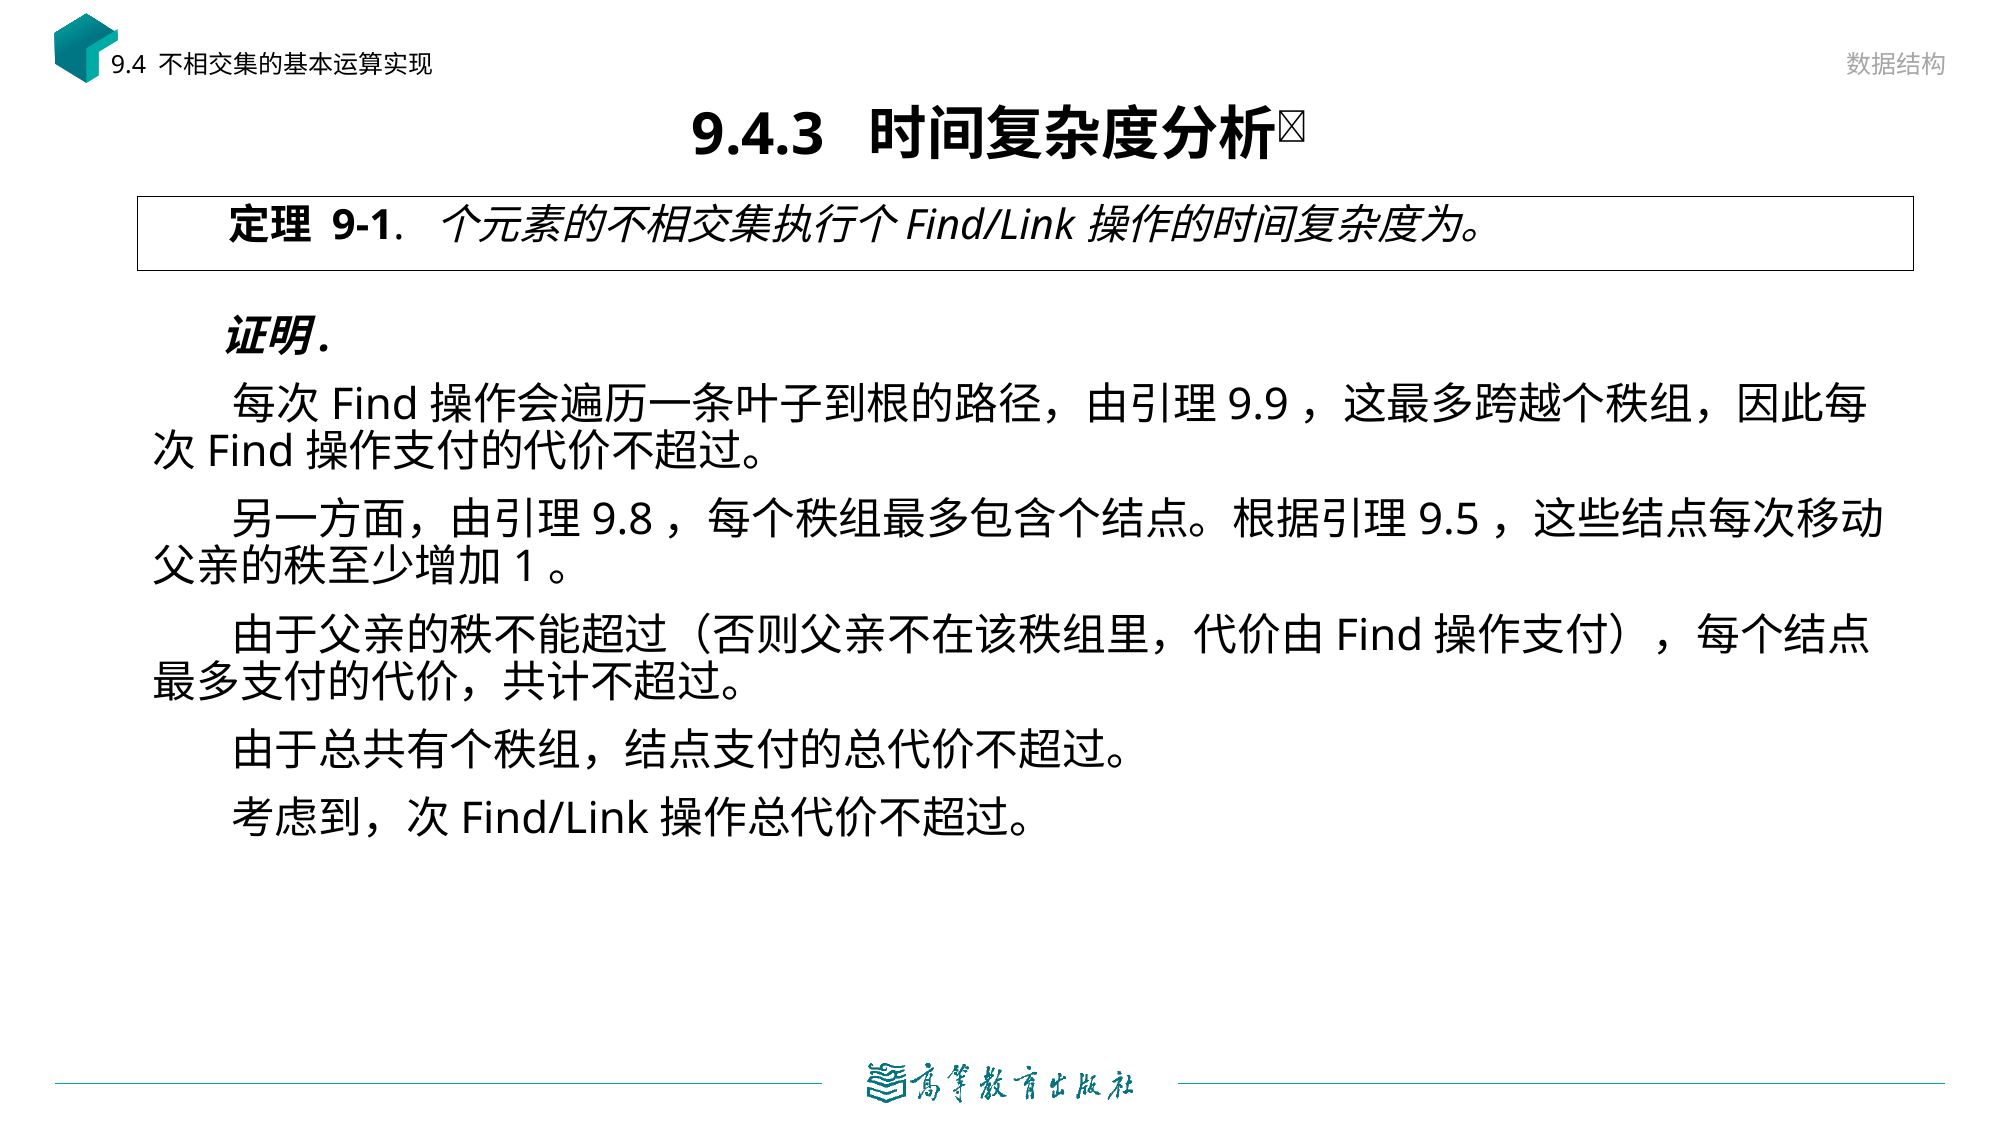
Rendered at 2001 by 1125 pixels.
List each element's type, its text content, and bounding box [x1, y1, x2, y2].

subtitle 9.4 不相交集的基本运算实现 [95, 44, 894, 99]
picture [867, 1063, 1133, 1103]
list 数据结构 [1115, 32, 1962, 86]
title 9.4.3 时间复杂度分析 [137, 92, 1863, 178]
